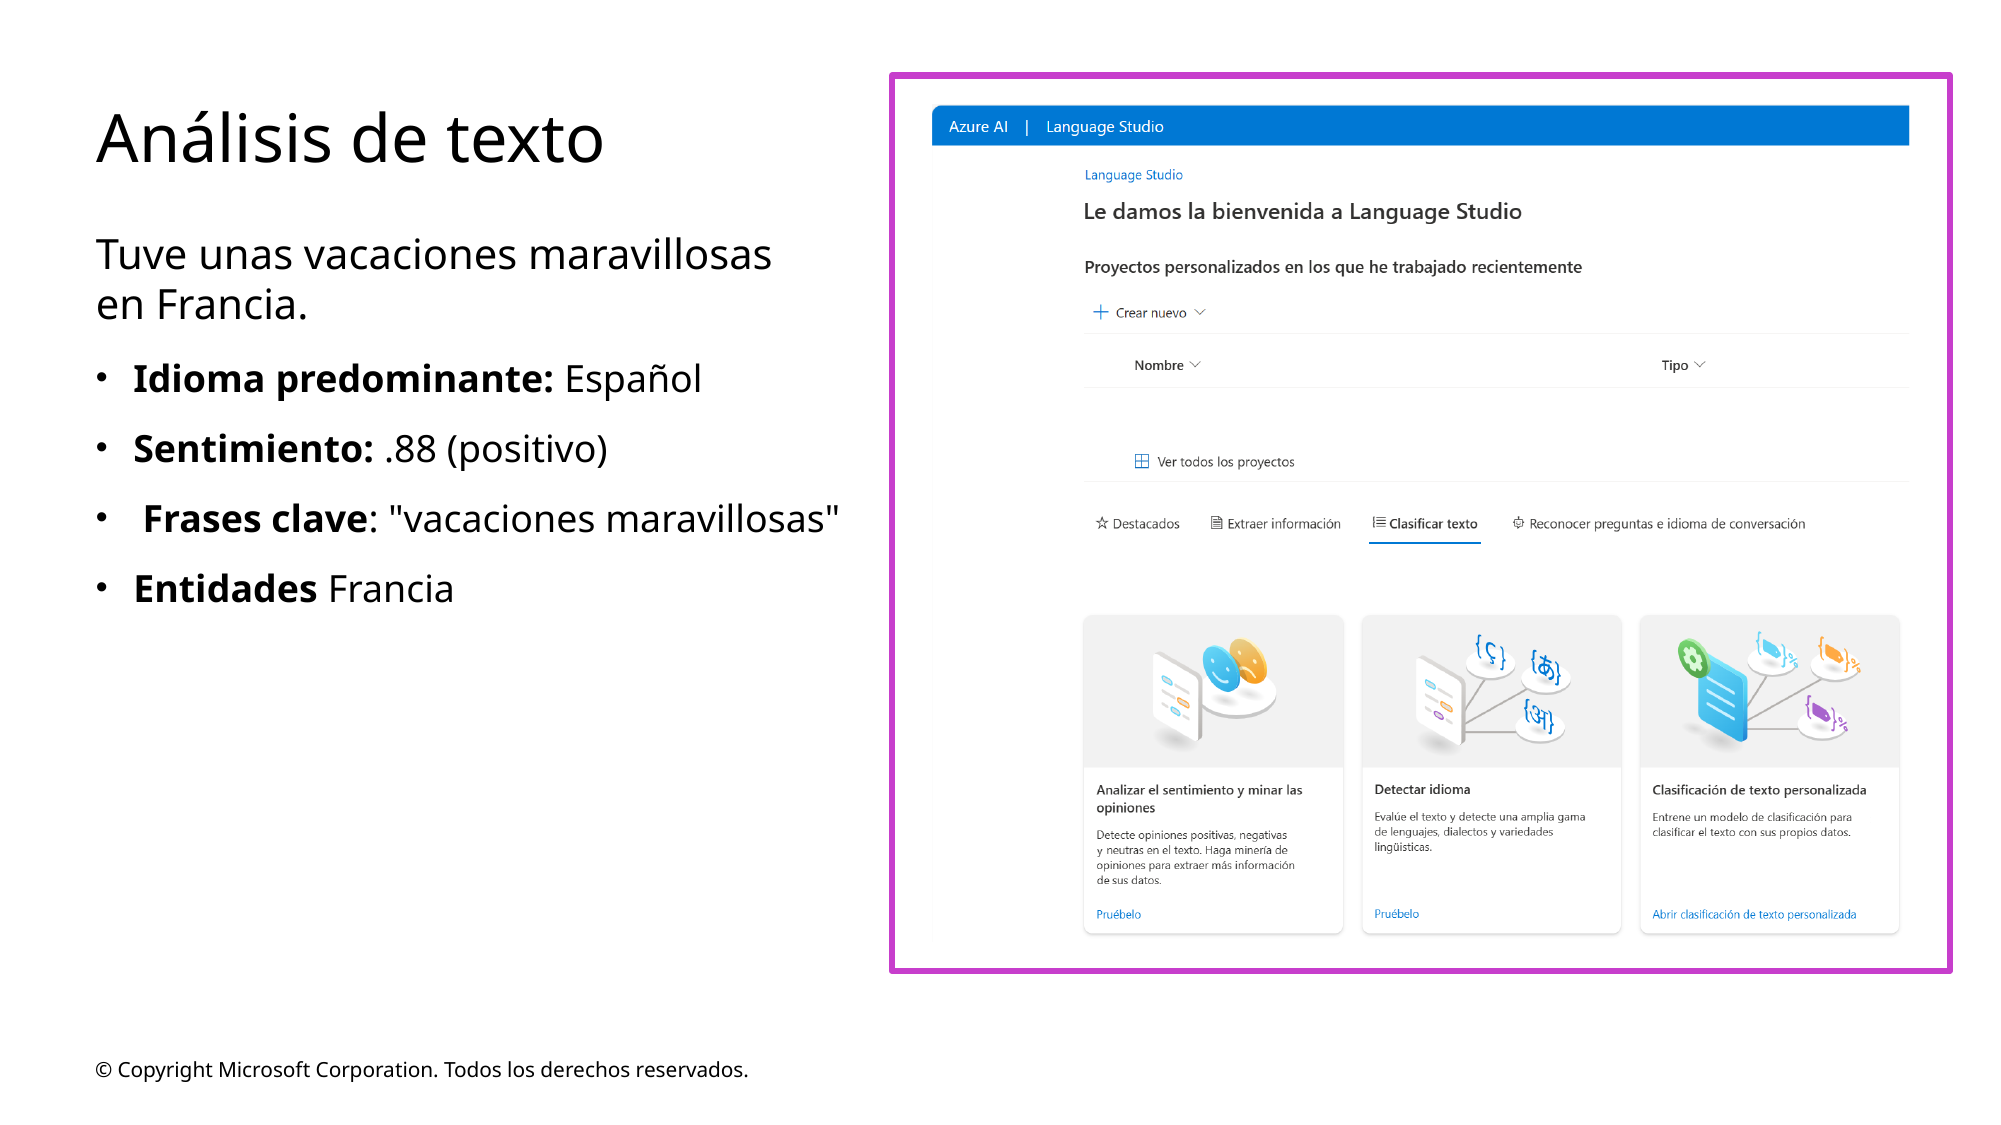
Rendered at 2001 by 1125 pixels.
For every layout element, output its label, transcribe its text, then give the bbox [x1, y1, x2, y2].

title Análisis de texto [96, 96, 891, 177]
picture [932, 104, 1910, 942]
text_box Idioma predominante: Español Sentimiento: .88 (positivo) Frases clave: "vacaciones maravillosas" Entidades Francia [95, 354, 867, 610]
text_box [891, 75, 1951, 972]
list Tuve unas vacaciones maravillosas en Francia. [95, 227, 806, 329]
